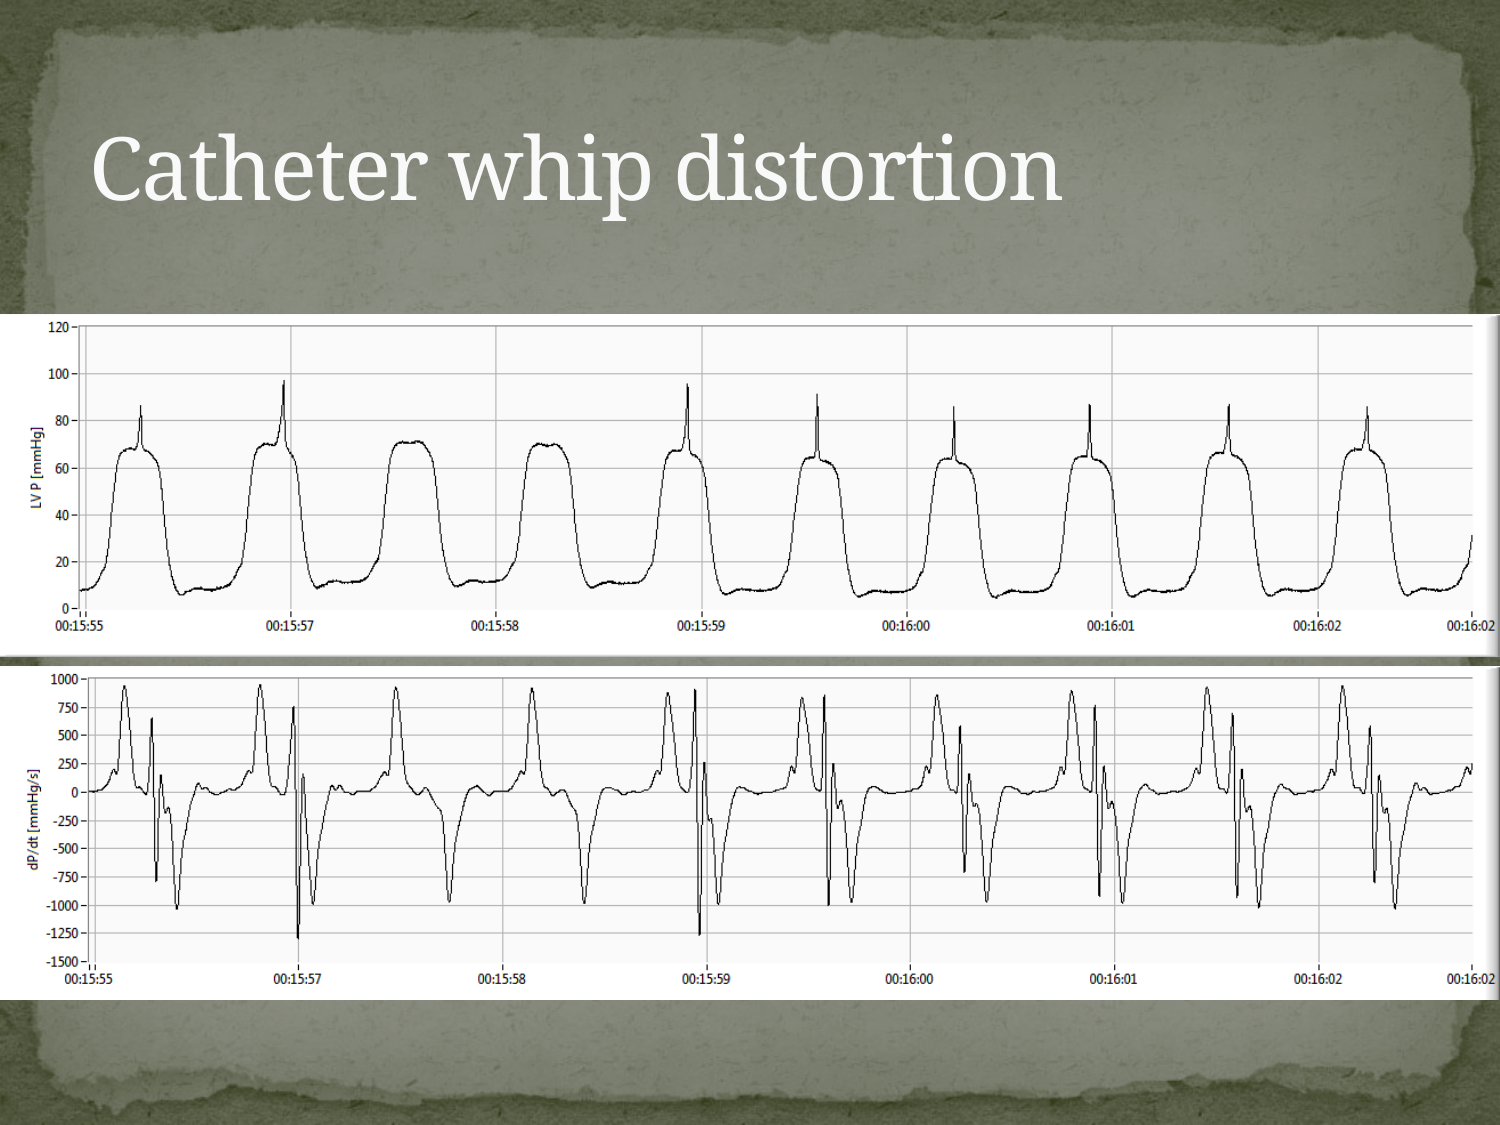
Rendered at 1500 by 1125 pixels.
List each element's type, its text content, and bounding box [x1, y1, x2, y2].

picture [0, 666, 1500, 1000]
title Catheter whip distortion [74, 24, 1425, 225]
picture [0, 314, 1500, 657]
